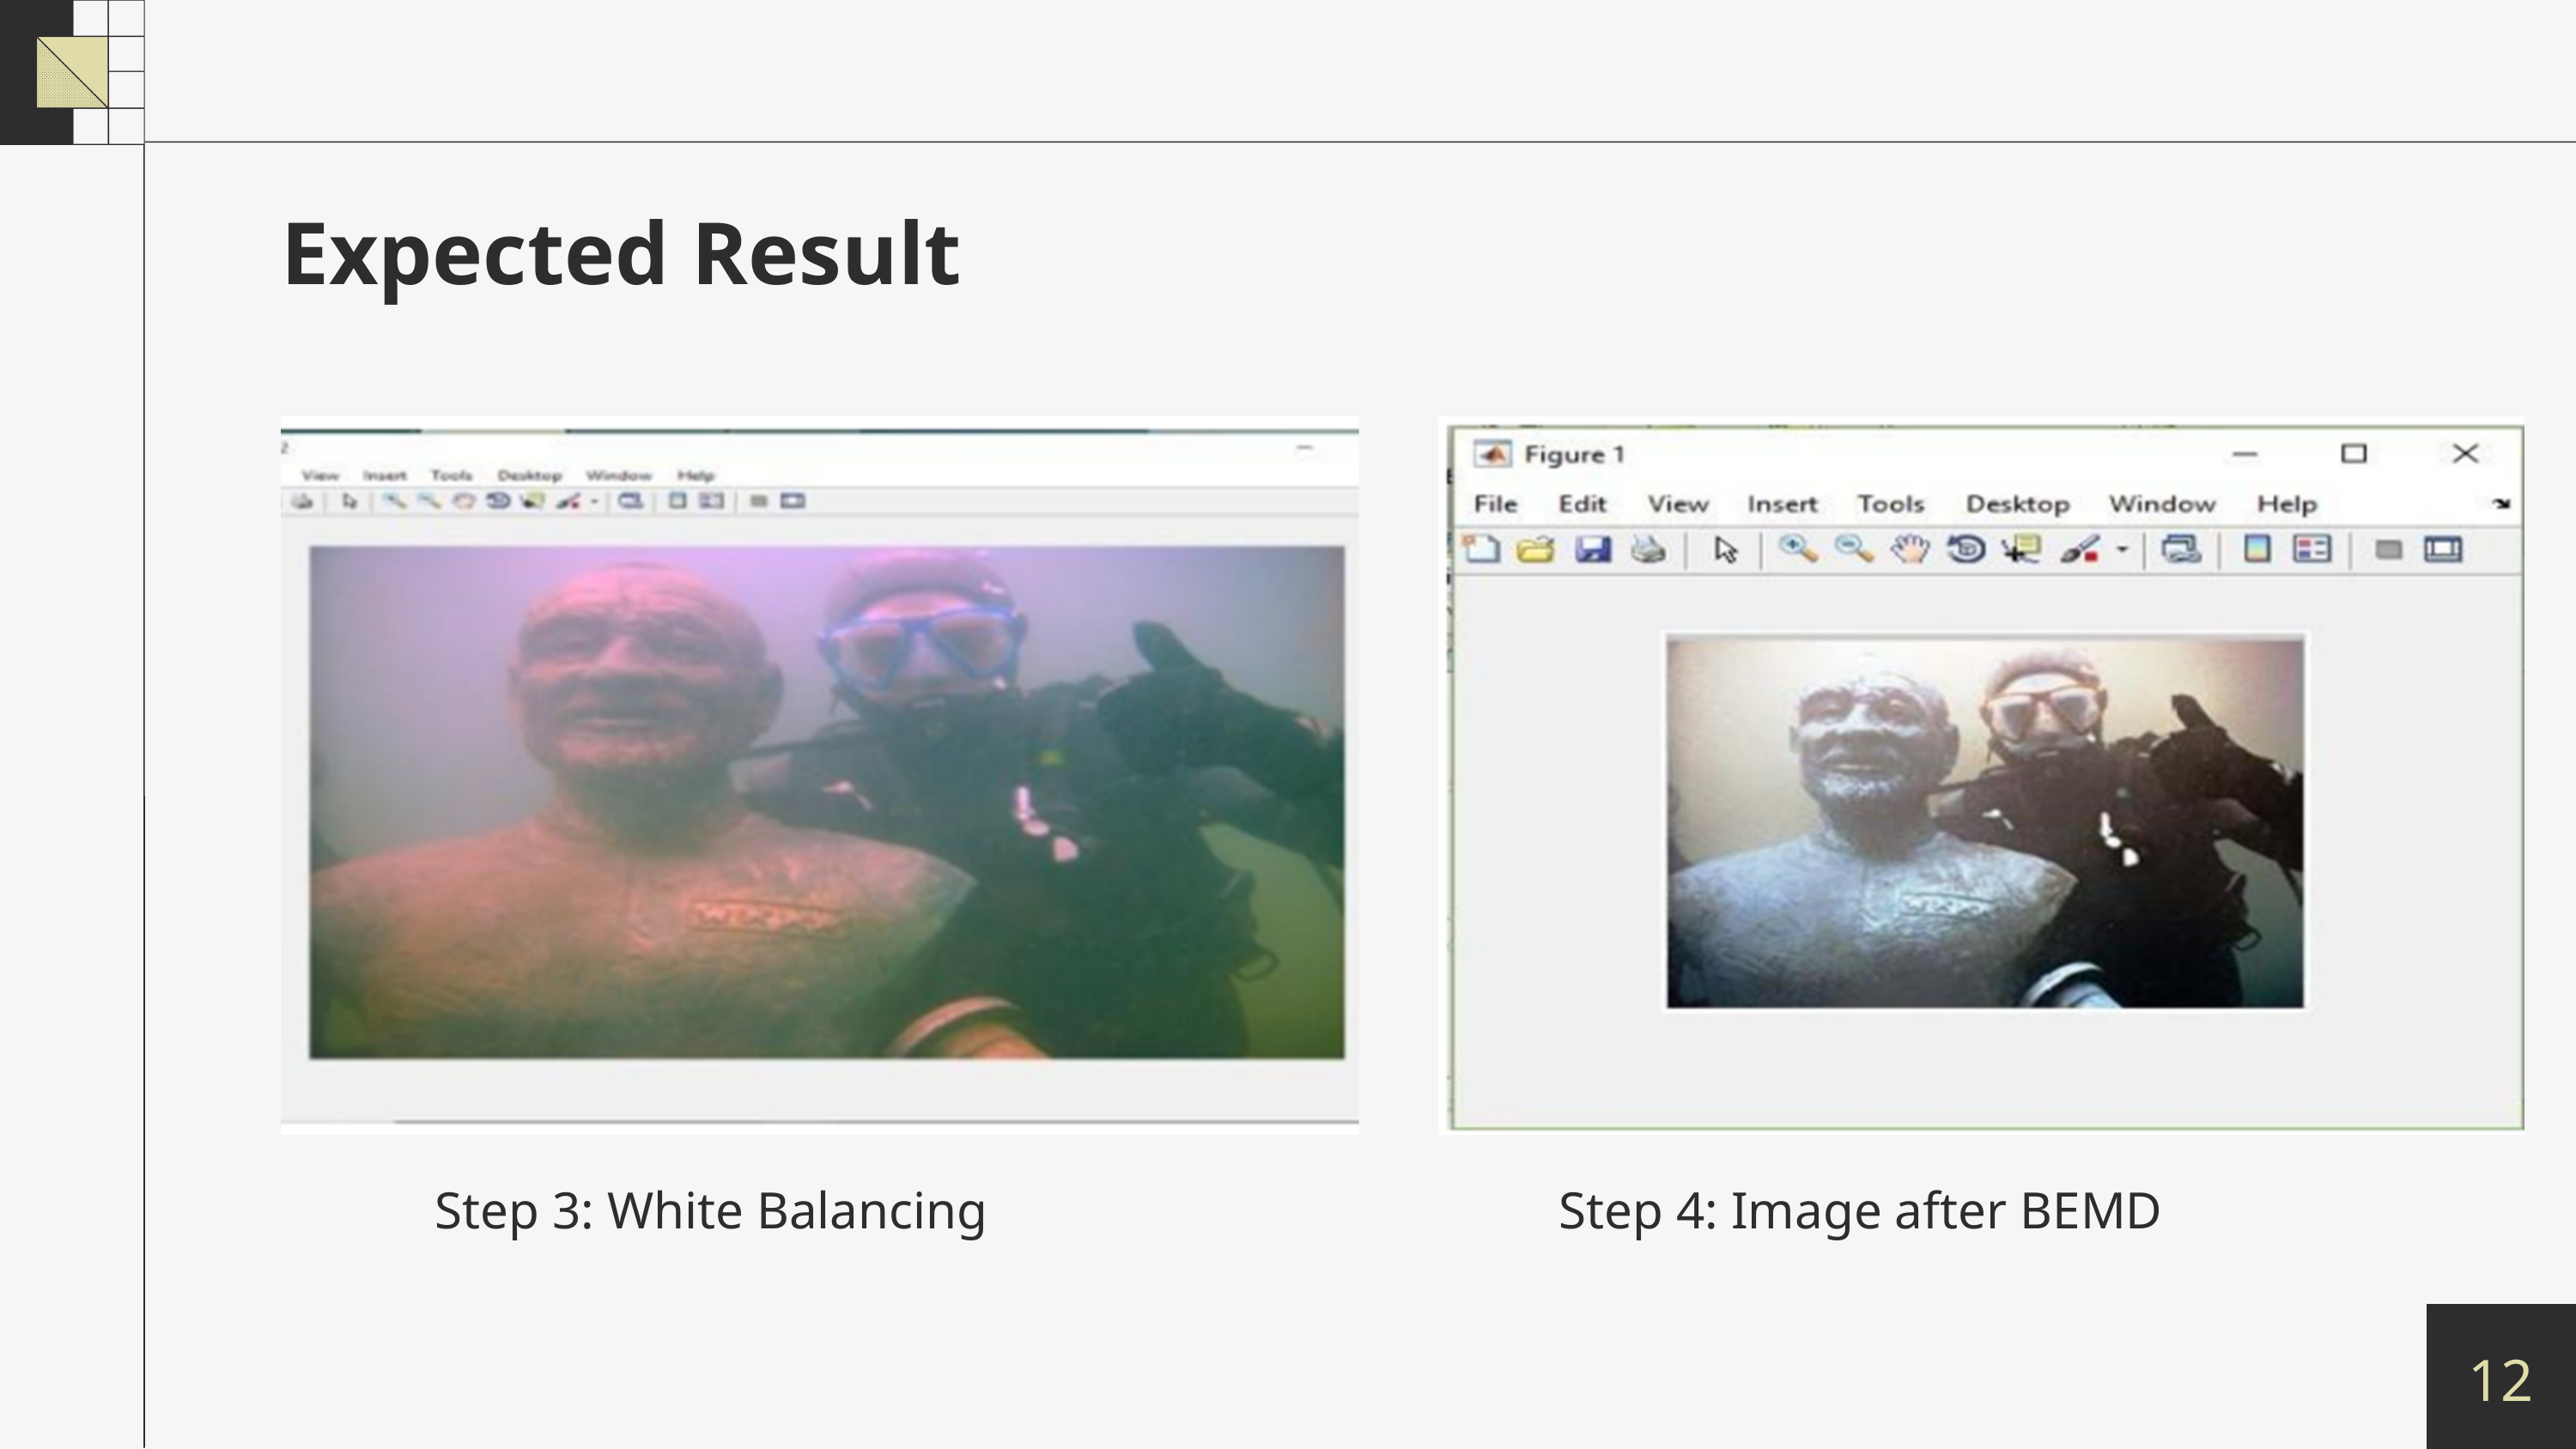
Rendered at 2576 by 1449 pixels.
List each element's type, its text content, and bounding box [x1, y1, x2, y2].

text_box [0, 0, 145, 145]
text_box Step 3: White Balancing [434, 1163, 1048, 1239]
text_box [1438, 416, 2524, 1136]
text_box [2426, 1303, 2576, 1449]
text_box [281, 416, 1359, 1136]
text_box Expected Result [280, 180, 1667, 301]
text_box Step 4: Image after BEMD [1558, 1163, 2404, 1239]
